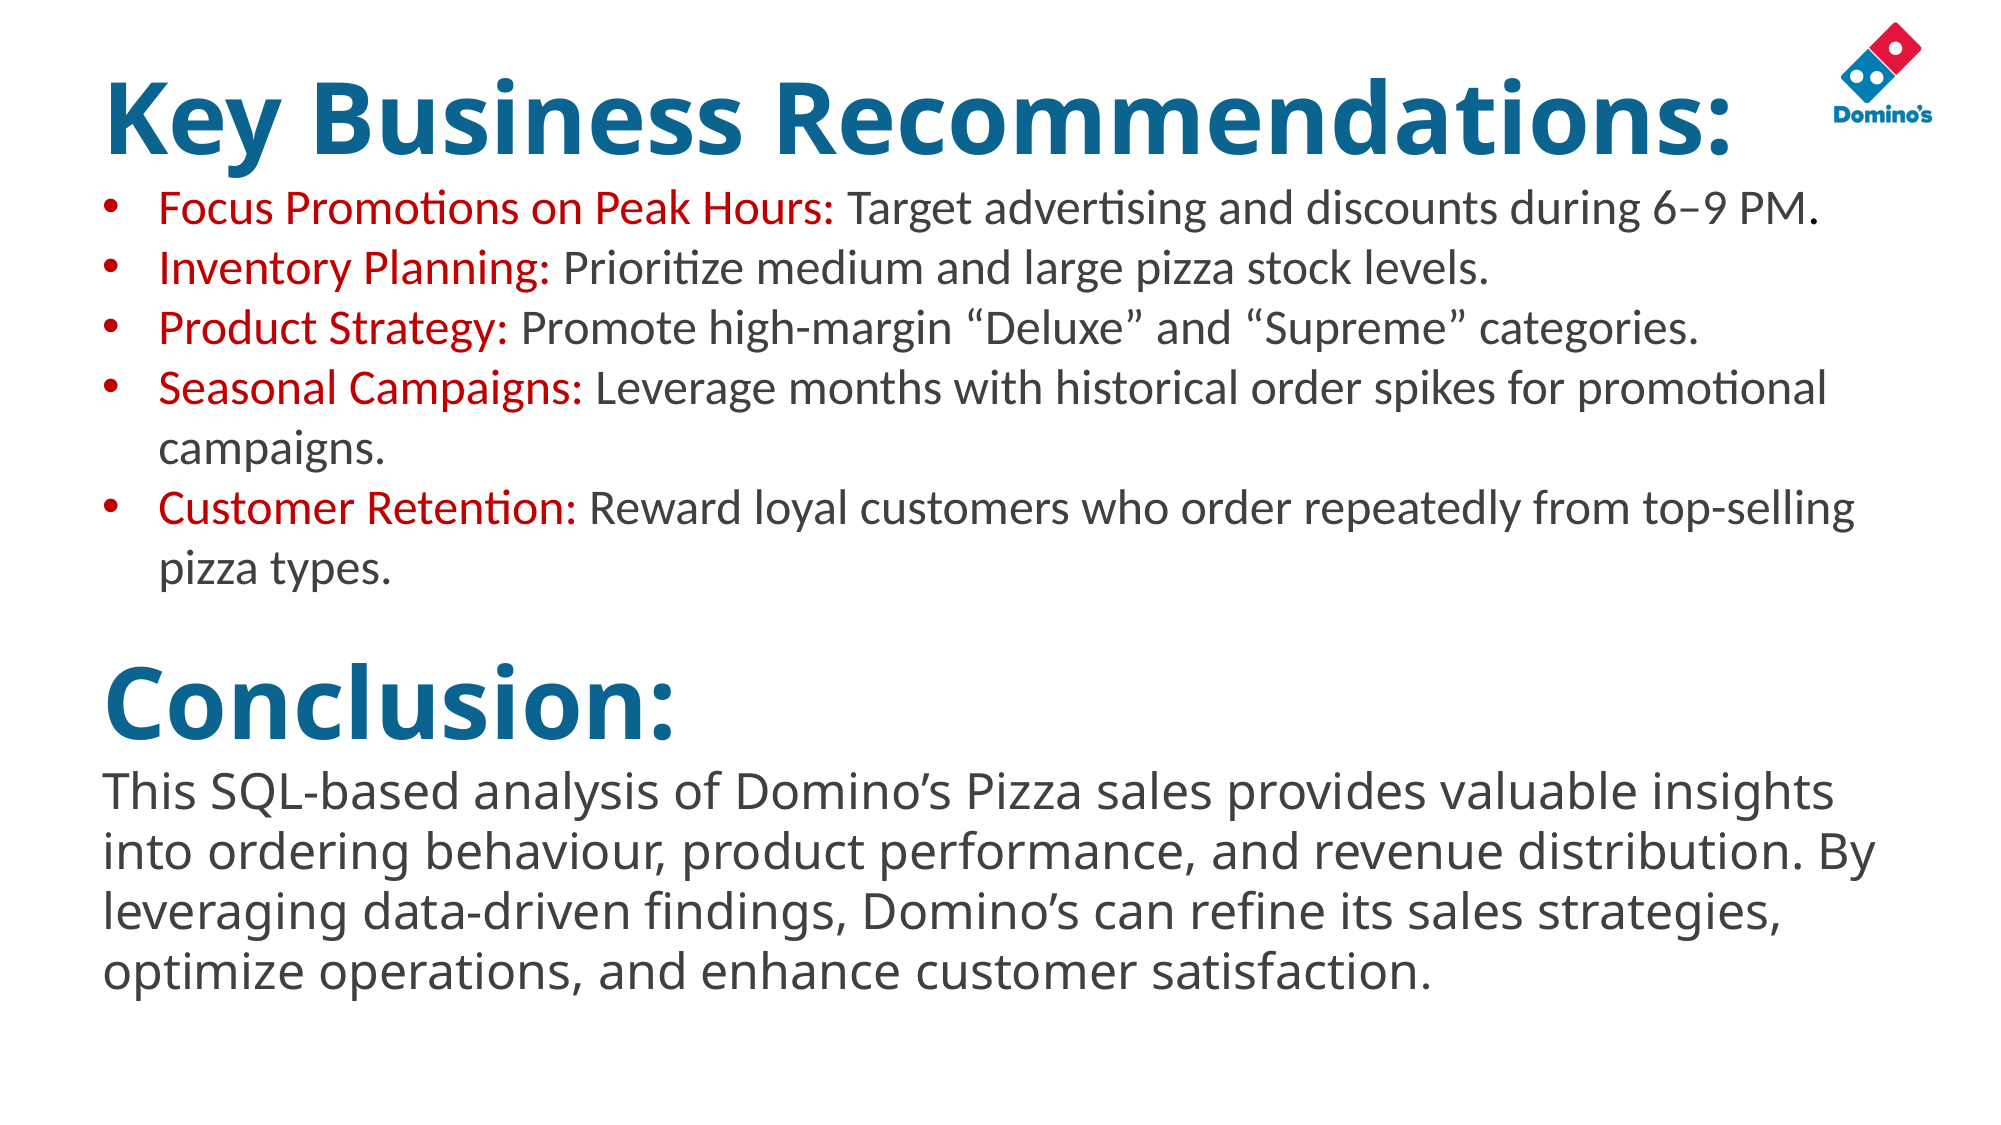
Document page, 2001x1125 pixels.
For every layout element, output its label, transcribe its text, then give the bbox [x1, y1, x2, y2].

text_box Key Business Recommendations: Focus Promotions on Peak Hours: Target advertising and discounts during 6–9 PM. Inventory Planning: Prioritize medium and large pizza stock levels. Product Strategy: Promote high-margin “Deluxe” and “Supreme” categories. Seasonal Campaigns: Leverage months with historical order spikes for promotional campaigns. Customer Retention: Reward loyal customers who order repeatedly from top-selling pizza types. Conclusion: This SQL-based analysis of Domino’s Pizza sales provides valuable insights into ordering behaviour, product performance, and revenue distribution. By leveraging data-driven findings, Domino’s can refine its sales strategies, optimize operations, and enhance customer satisfaction. [87, 47, 1913, 1008]
picture [1766, 0, 2000, 146]
